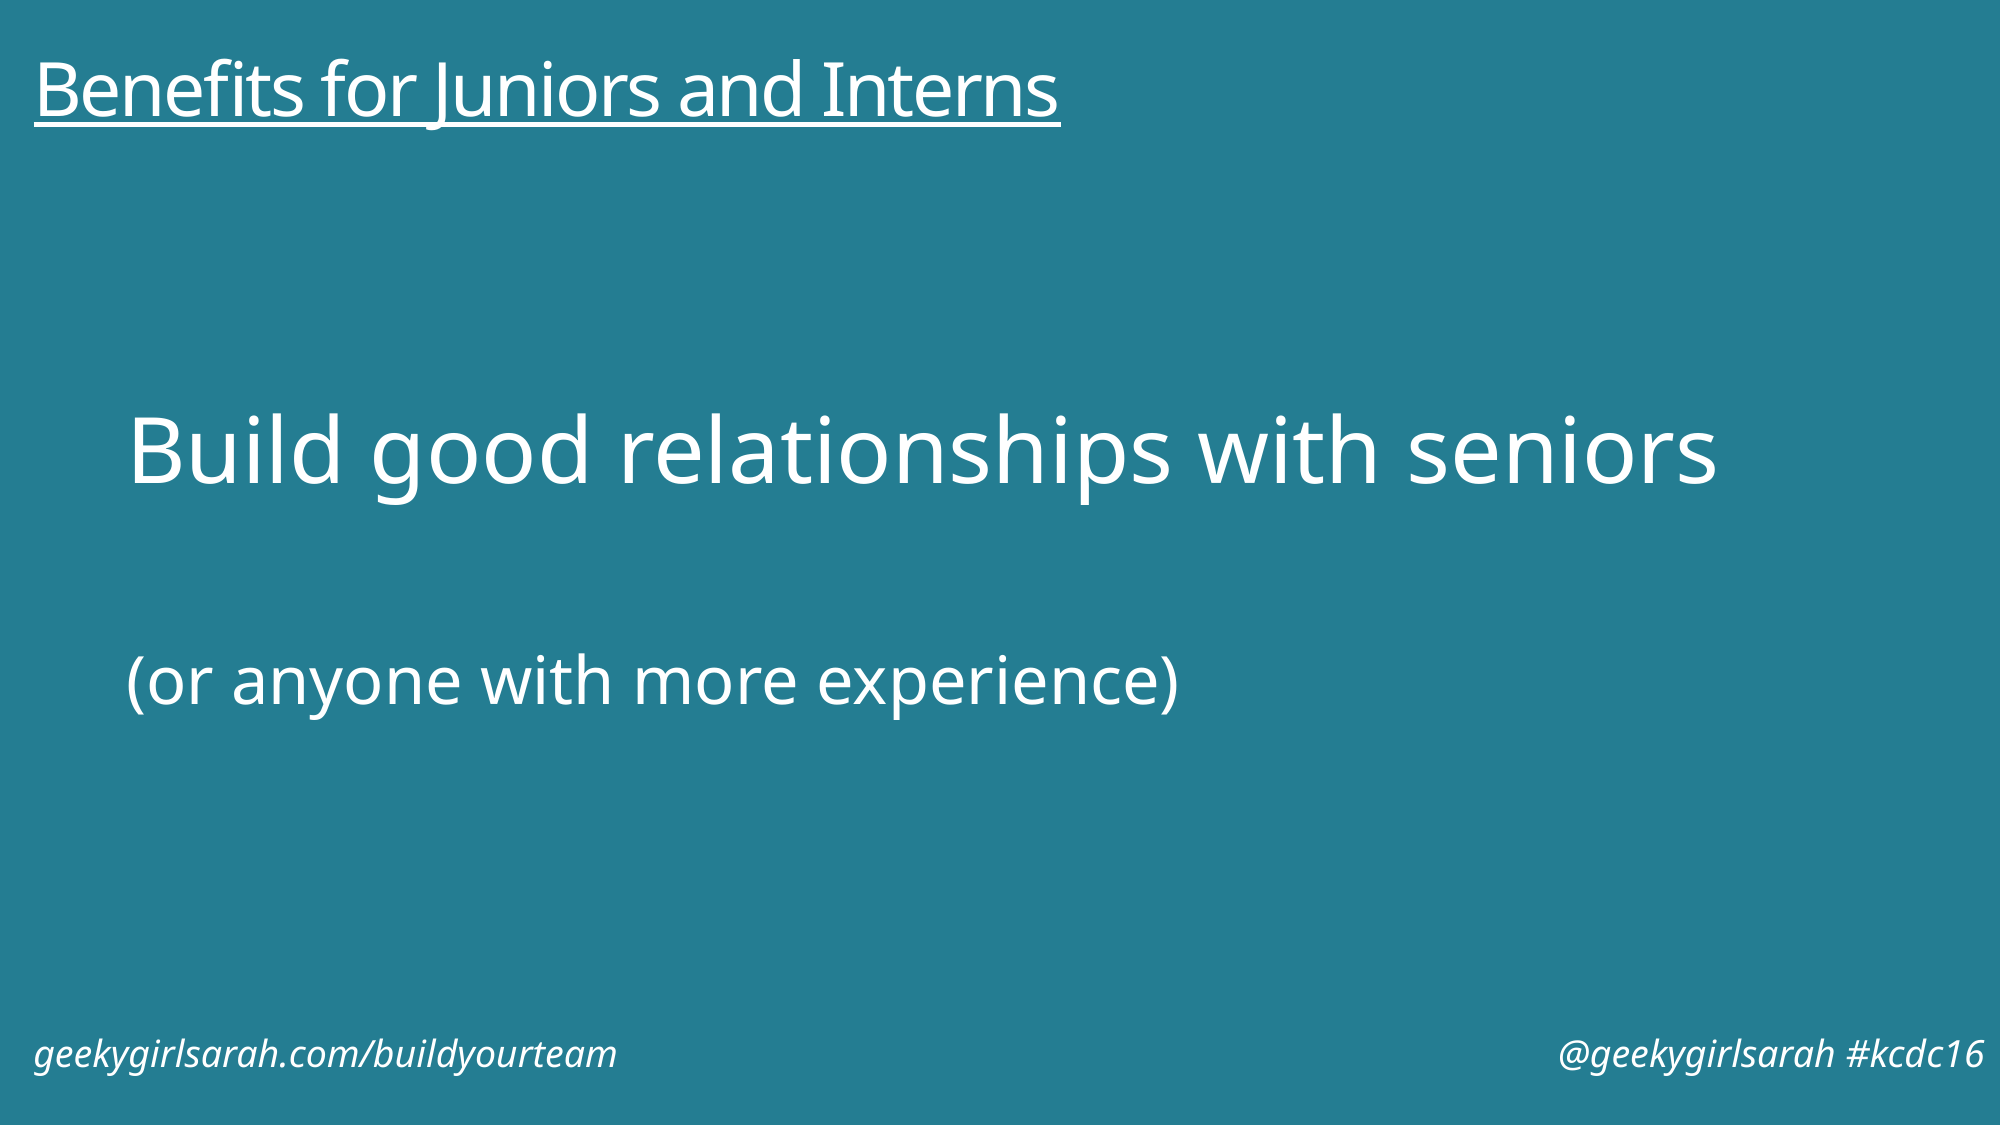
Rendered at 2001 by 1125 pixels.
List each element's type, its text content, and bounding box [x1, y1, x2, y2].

title Benefits for Juniors and Interns [18, 6, 1875, 180]
list Build good relationships with seniors (or anyone with more experience) [111, 179, 1876, 948]
